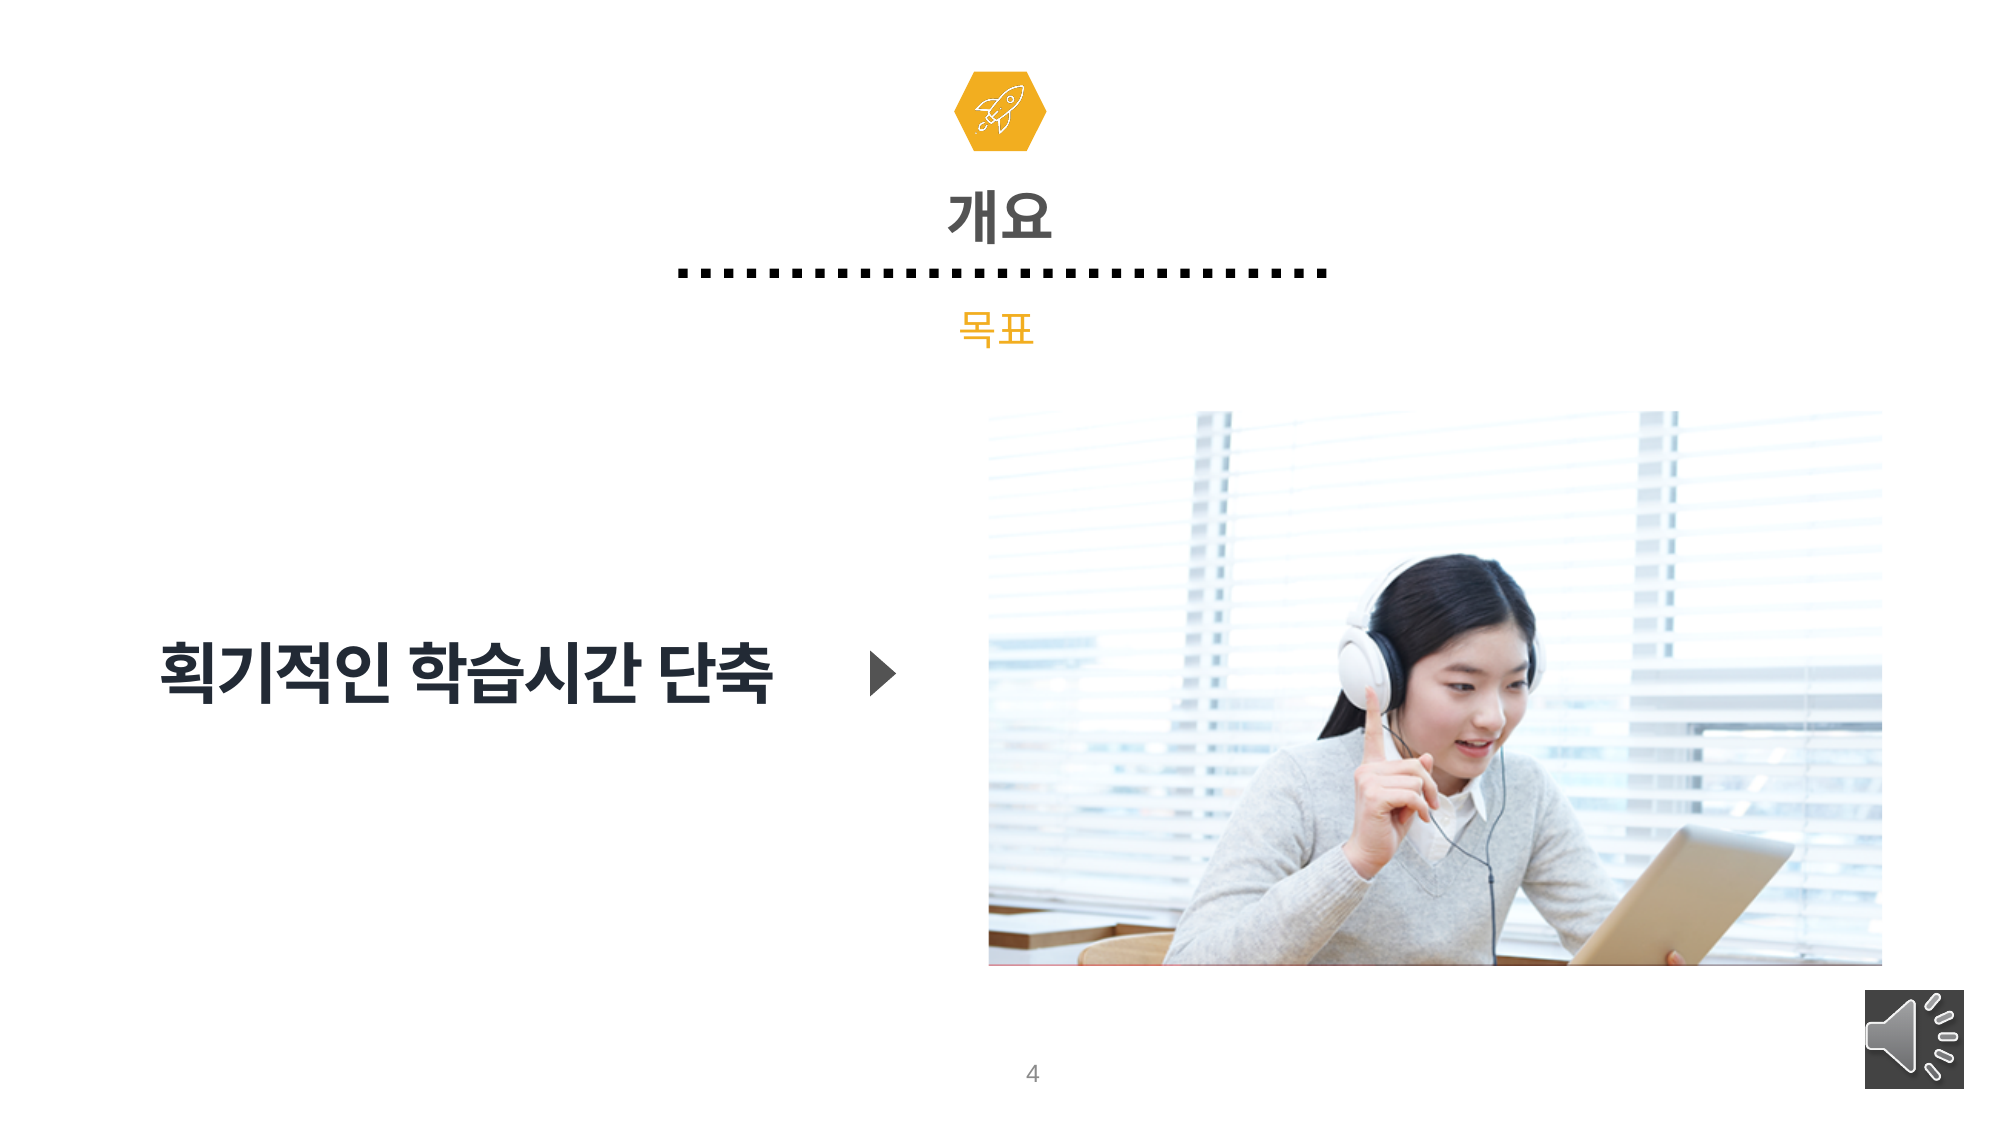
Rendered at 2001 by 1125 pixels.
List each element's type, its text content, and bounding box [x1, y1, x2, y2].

slide_number 4 [808, 1042, 1259, 1103]
picture [1864, 989, 1965, 1090]
picture [975, 85, 1024, 134]
text_box 목표 [943, 295, 1061, 361]
picture [952, 380, 1883, 967]
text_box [678, 268, 1327, 279]
text_box 개요 [931, 173, 1069, 259]
text_box [952, 70, 1048, 153]
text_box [115, 624, 897, 721]
